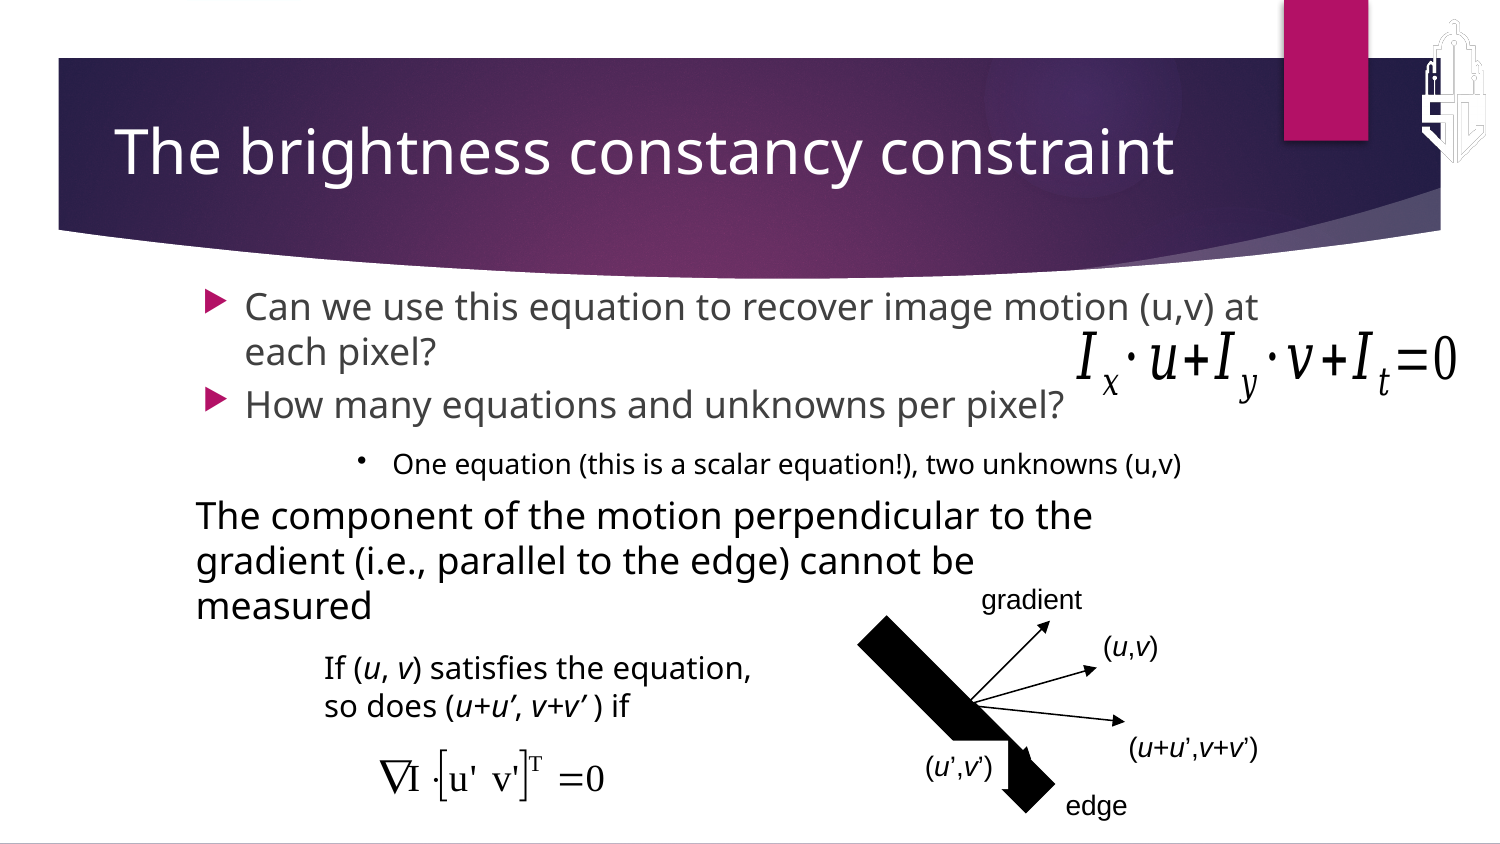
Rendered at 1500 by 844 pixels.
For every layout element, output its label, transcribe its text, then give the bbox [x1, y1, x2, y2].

text_box edge [1050, 779, 1143, 829]
text_box Can we use this equation to recover image motion (u,v) at each pixel? [187, 275, 1338, 381]
text_box (u,v) [1088, 620, 1174, 669]
text_box If (u, v) satisfies the equation, so does (u+u’, v+v’ ) if [234, 641, 777, 731]
text_box [974, 703, 1032, 760]
text_box (u’,v’) [910, 740, 1009, 790]
text_box (u+u’,v+v’) [1113, 722, 1274, 771]
list How many equations and unknowns per pixel? [187, 381, 1191, 459]
text_box One equation (this is a scalar equation!), two unknowns (u,v) [302, 439, 1198, 488]
text_box [965, 665, 1097, 706]
text_box [980, 706, 1126, 727]
text_box The component of the motion perpendicular to the gradient (i.e., parallel to the edge) cannot be measured [180, 484, 1175, 635]
text_box gradient [966, 573, 1098, 623]
text_box The brightness constancy constraint [102, 72, 1253, 236]
picture [1422, 19, 1486, 163]
text_box [966, 623, 1050, 704]
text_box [374, 746, 611, 808]
